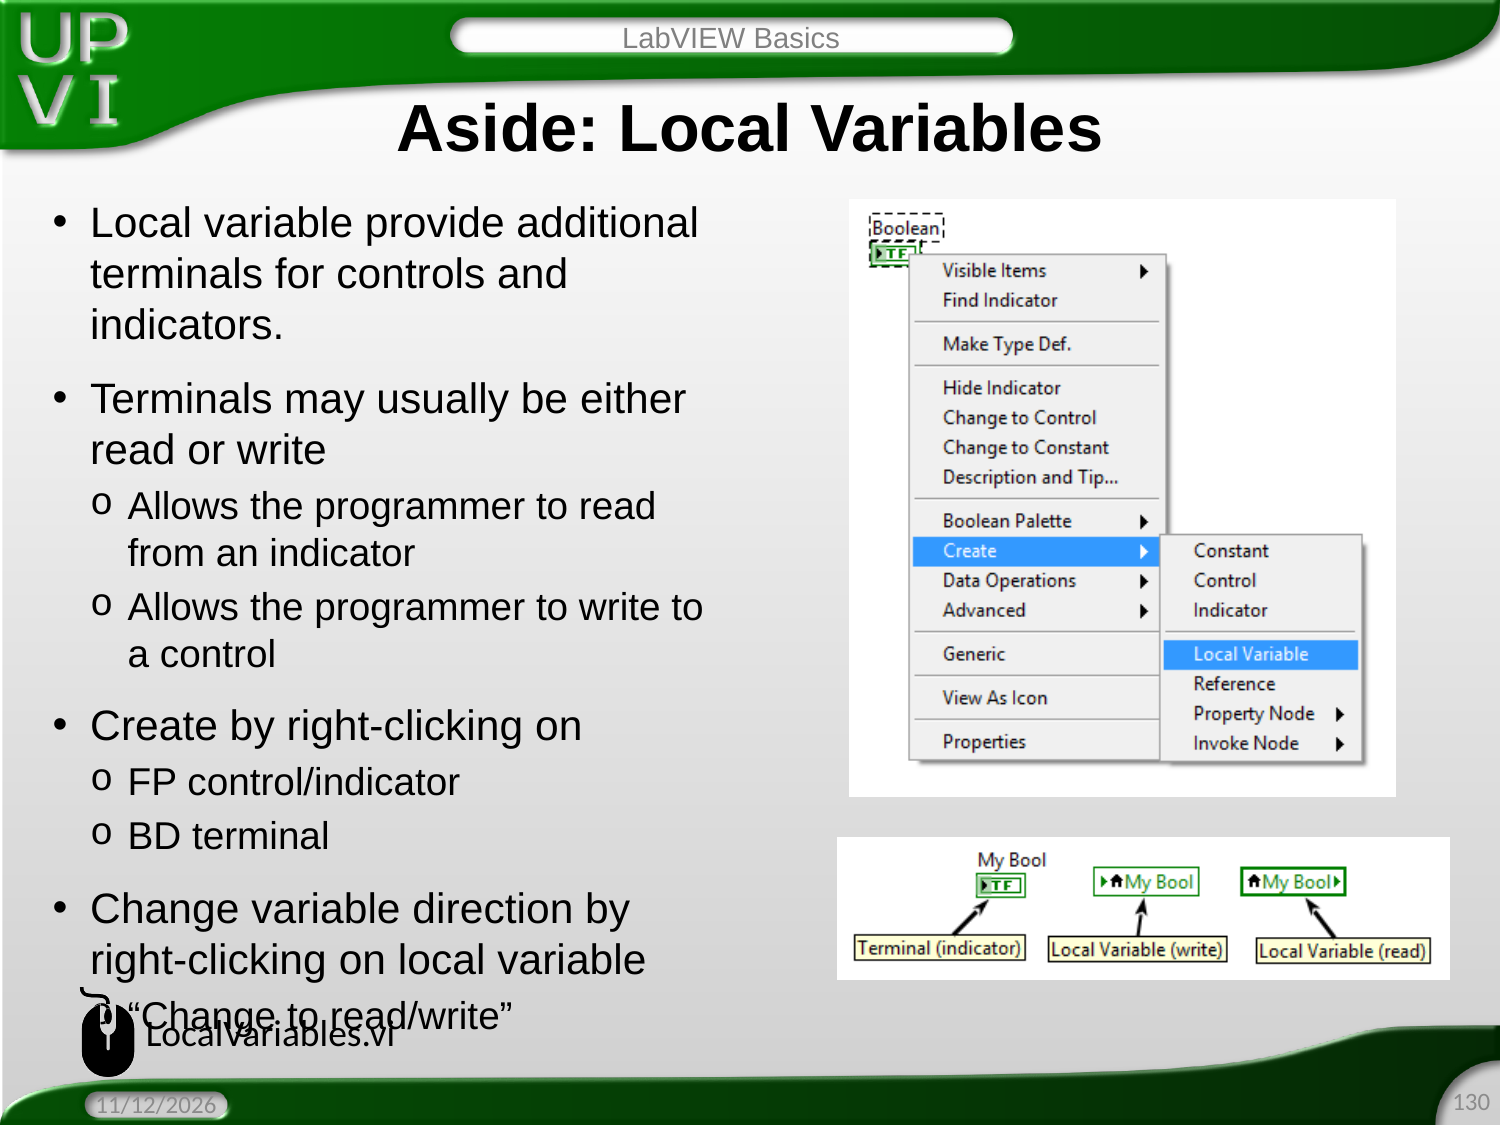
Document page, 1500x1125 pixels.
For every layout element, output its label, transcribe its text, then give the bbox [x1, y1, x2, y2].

slide_number 130 [1155, 1069, 1500, 1125]
list Local variable provide additional terminals for controls and indicators. Terminals may usually be either read or write Allows the programmer to read from an indicator Allows the programmer to write to a control Create by right-clicking on FP control/indicator BD terminal Change variable direction by right-clicking on local variable “Change to read/write” [37, 187, 750, 1050]
title Aside: Local Variables [75, 75, 1425, 175]
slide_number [75, 1073, 238, 1125]
footer LabVIEW Basics [450, 6, 1013, 67]
text_box LocalVariables.vi [155, 1001, 411, 1062]
picture [0, 0, 1500, 1125]
